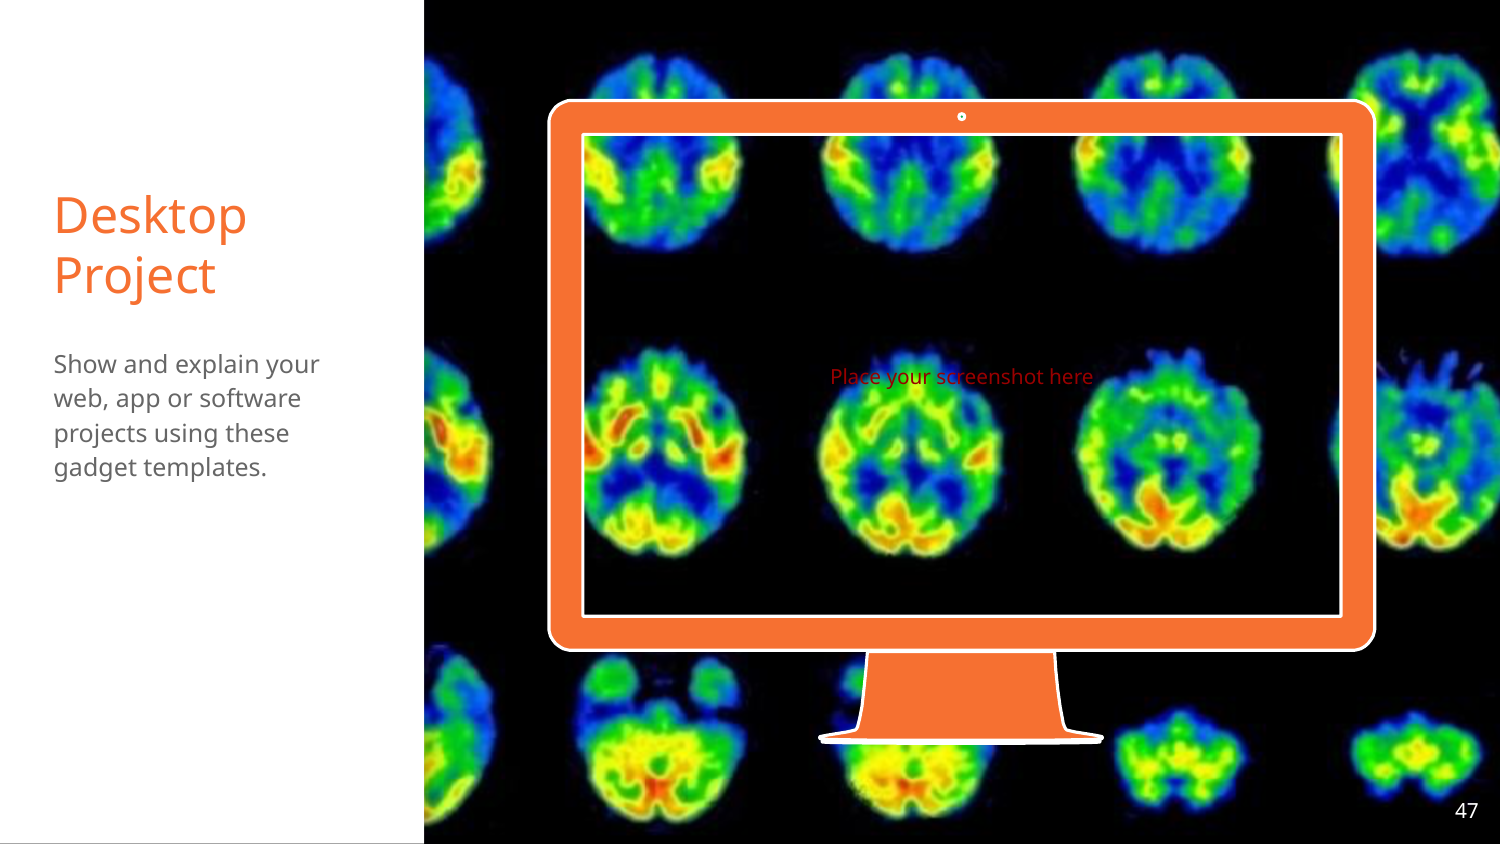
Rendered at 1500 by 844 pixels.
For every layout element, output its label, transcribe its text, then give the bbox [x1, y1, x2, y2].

list Show and explain your web, app or software projects using these gadget templates. [38, 328, 375, 748]
text_box Place your screenshot here [583, 134, 1341, 618]
title Desktop Project [38, 94, 375, 319]
picture [425, 0, 1500, 844]
slide_number 47 [1403, 779, 1494, 844]
text_box [548, 100, 1375, 744]
picture [425, 378, 431, 398]
